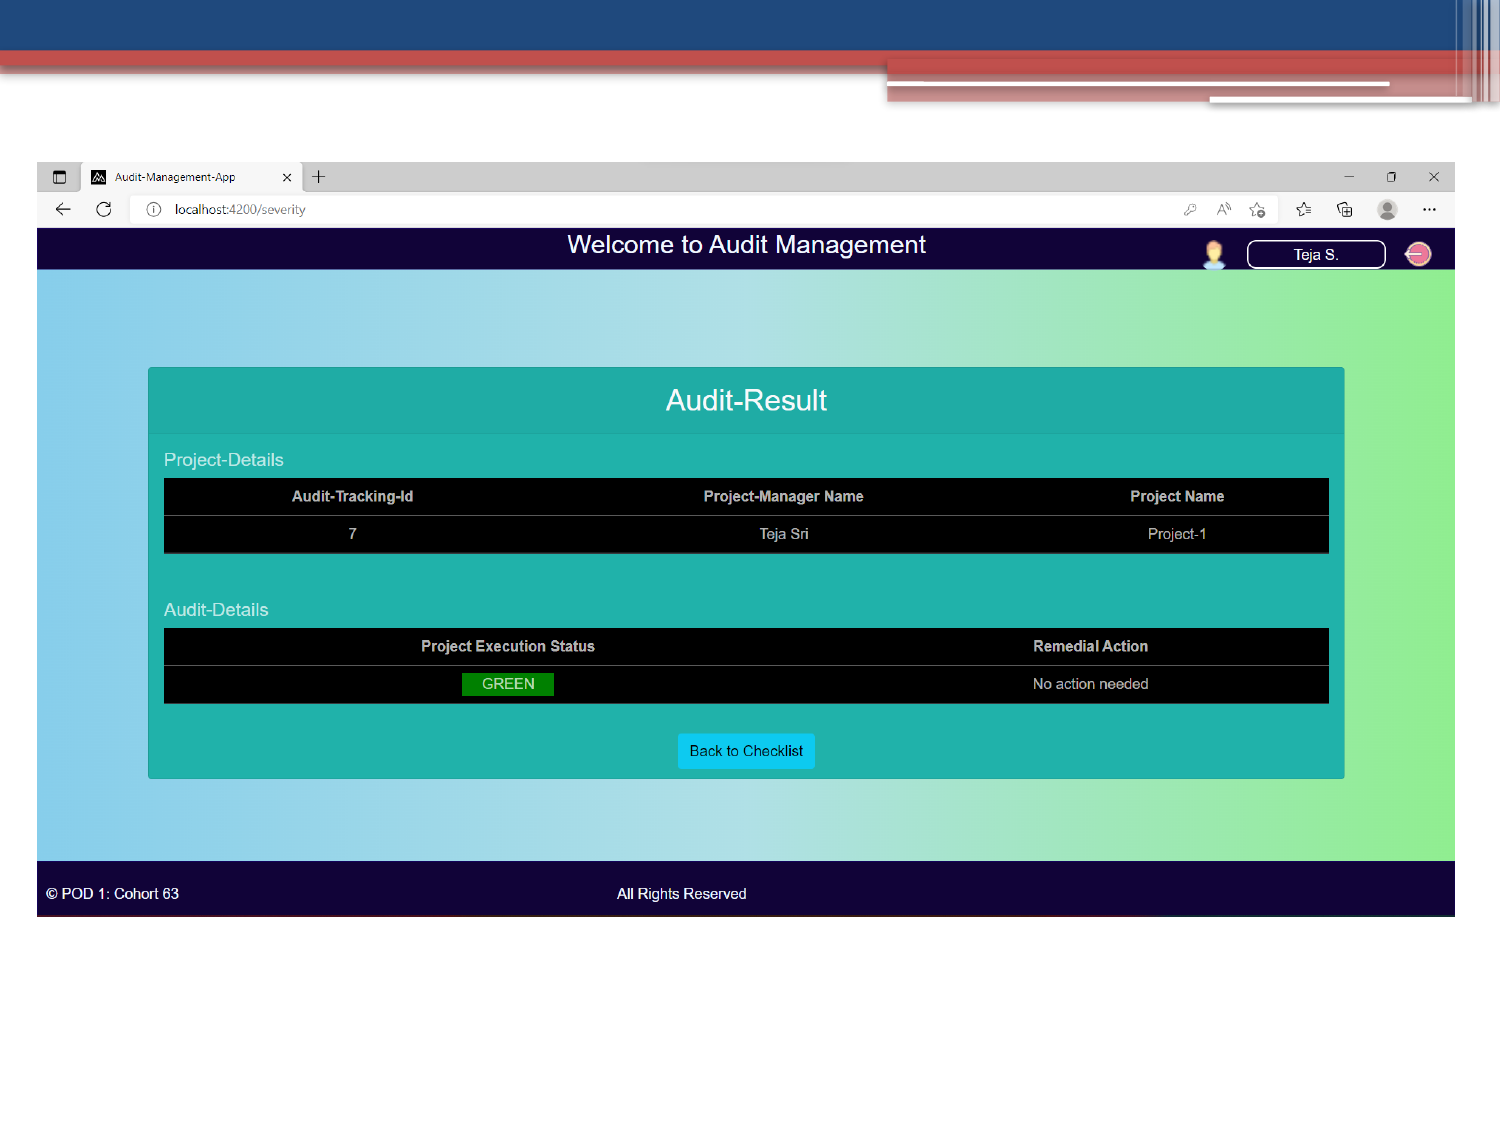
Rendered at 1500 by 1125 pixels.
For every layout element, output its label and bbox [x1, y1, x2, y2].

picture [37, 162, 1455, 918]
